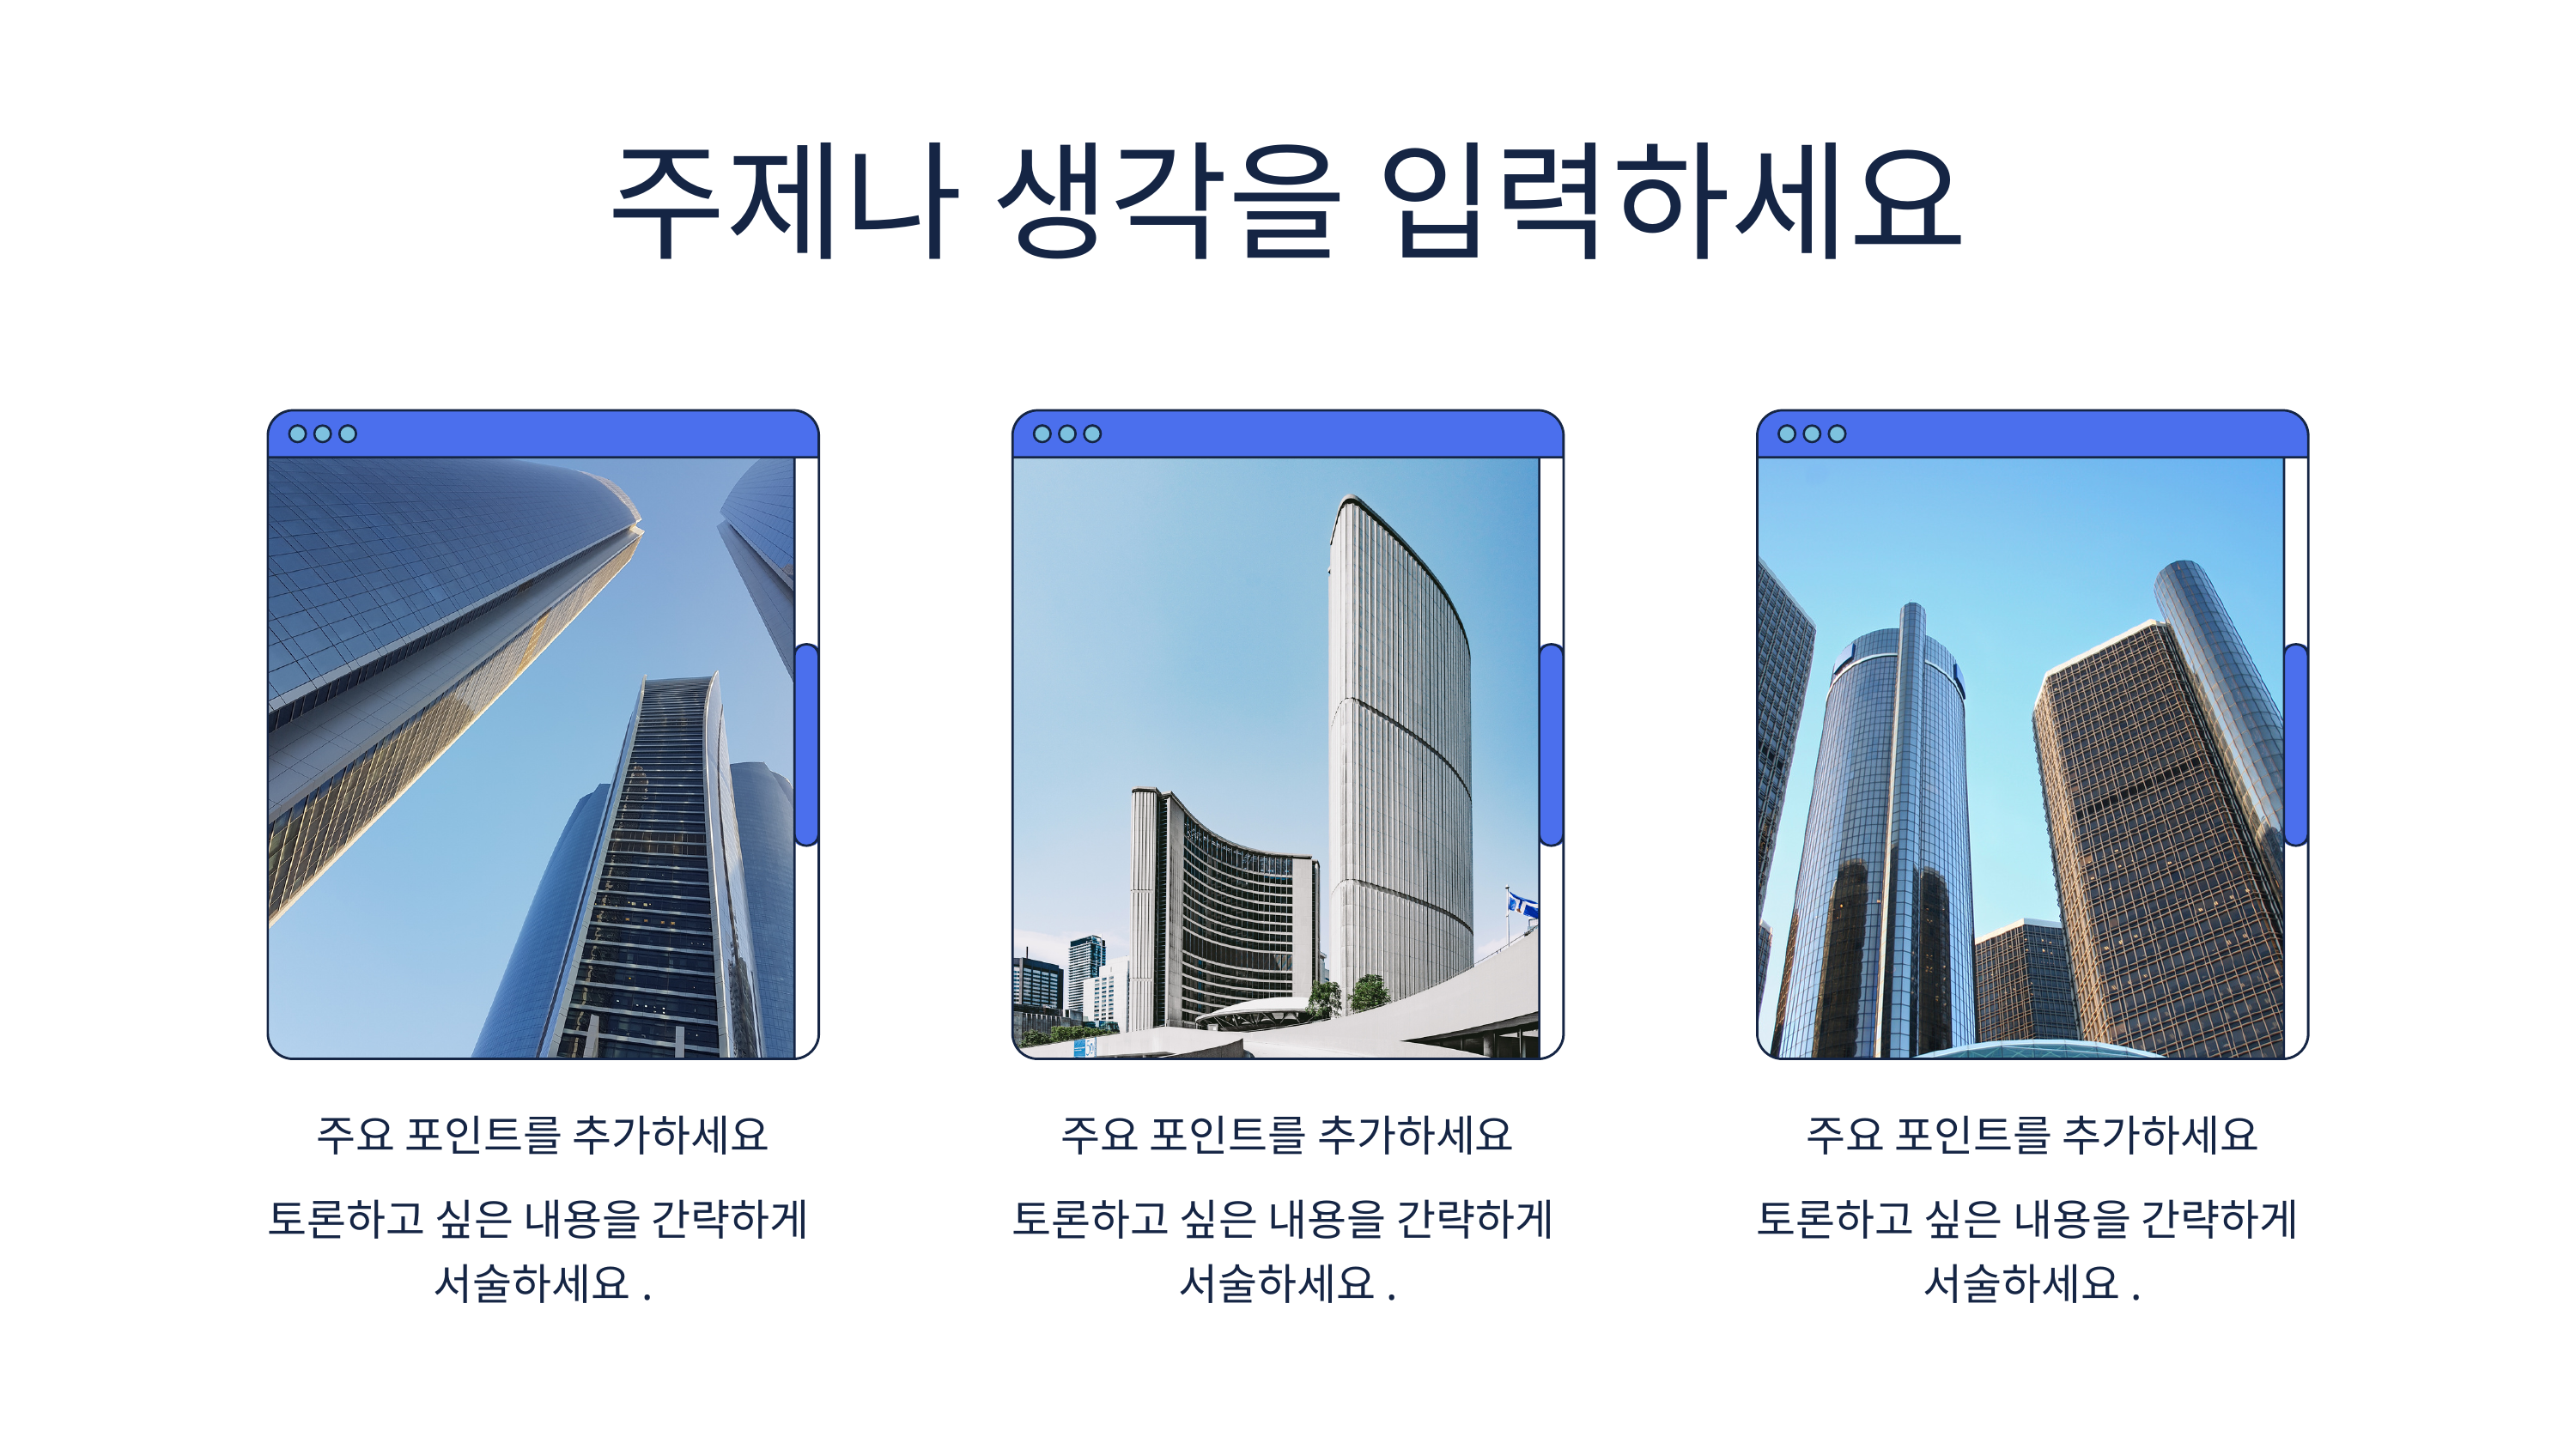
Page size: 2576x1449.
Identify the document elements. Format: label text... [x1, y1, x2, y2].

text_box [995, 1103, 1581, 1307]
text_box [1011, 409, 1565, 1061]
text_box 주제나 생각을 입력하세요 [369, 120, 2207, 276]
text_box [1741, 1103, 2325, 1307]
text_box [251, 1103, 835, 1307]
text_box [266, 409, 821, 1061]
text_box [1755, 409, 2310, 1061]
